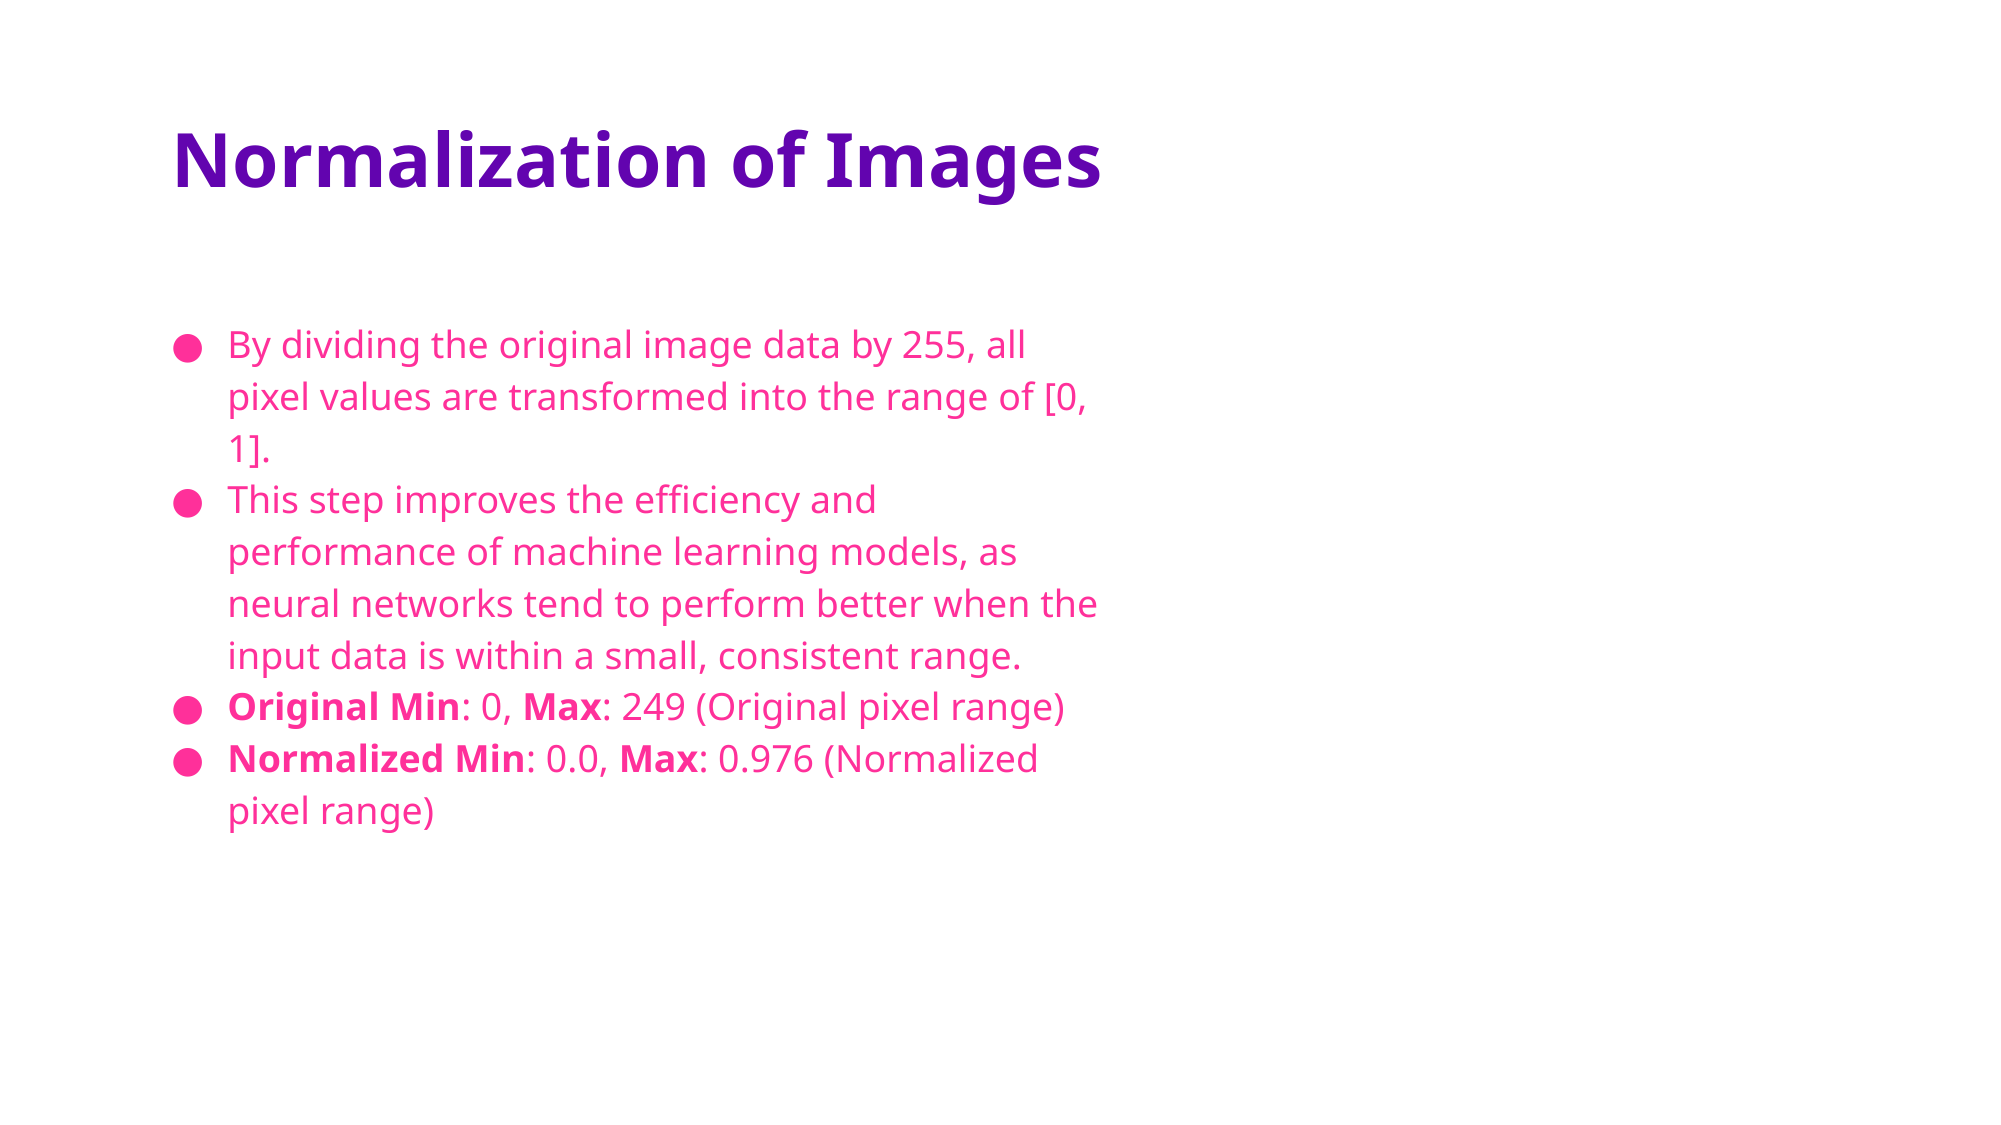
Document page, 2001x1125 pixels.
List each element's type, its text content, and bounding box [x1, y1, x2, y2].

list By dividing the original image data by 255, all pixel values are transformed into the range of [0, 1]. This step improves the efficiency and performance of machine learning models, as neural networks tend to perform better when the input data is within a small, consistent range. Original Min: 0, Max: 249 (Original pixel range) Normalized Min: 0.0, Max: 0.976 (Normalized pixel range) [137, 299, 1117, 1003]
title Normalization of Images [156, 97, 1844, 223]
